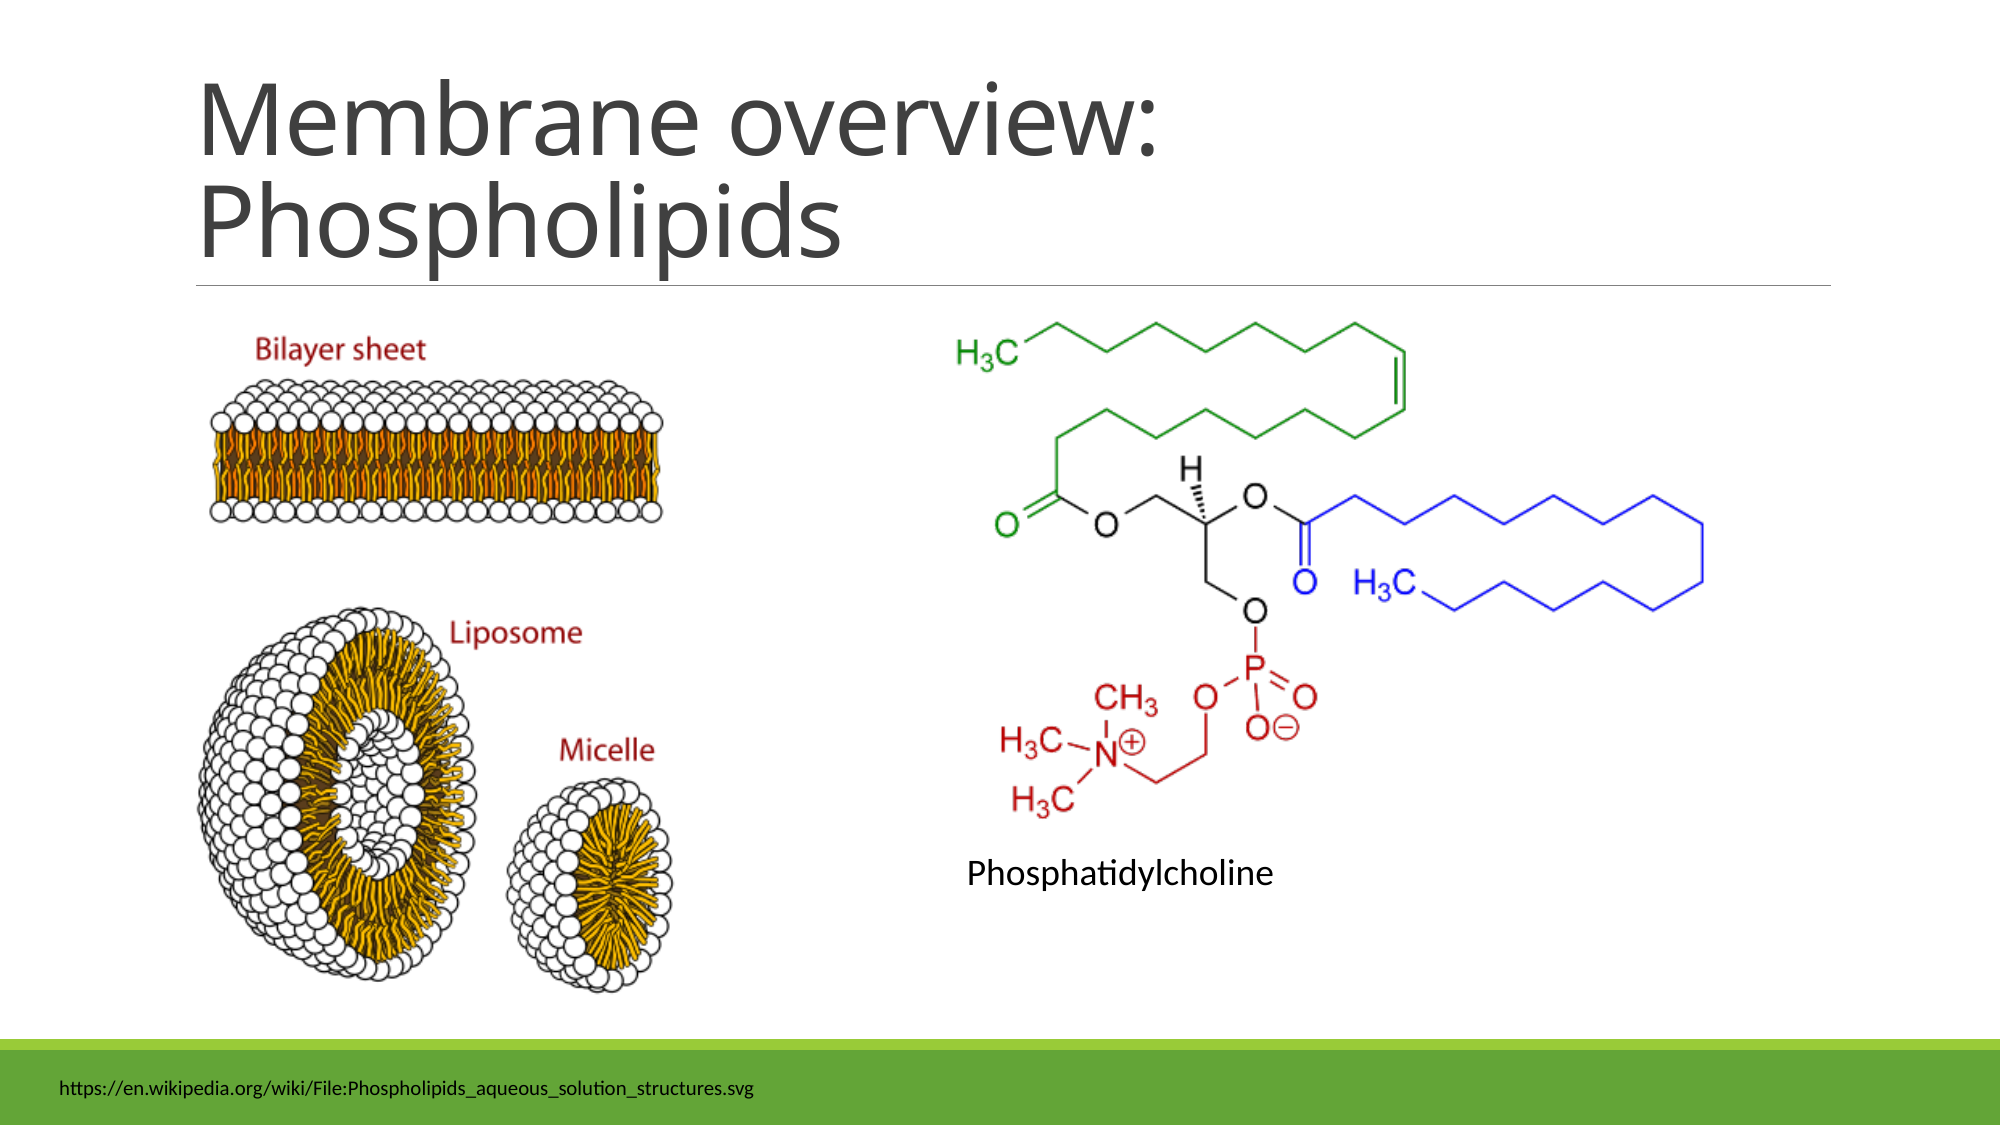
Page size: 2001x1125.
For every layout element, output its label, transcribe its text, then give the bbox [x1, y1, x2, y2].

title Membrane overview: Phospholipids [180, 47, 1830, 285]
text_box https://en.wikipedia.org/wiki/File:Phospholipids_aqueous_solution_structures.svg [44, 1066, 953, 1107]
text_box Phosphatidylcholine [952, 840, 1302, 946]
picture [179, 585, 698, 997]
picture [951, 319, 1707, 822]
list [179, 333, 698, 561]
